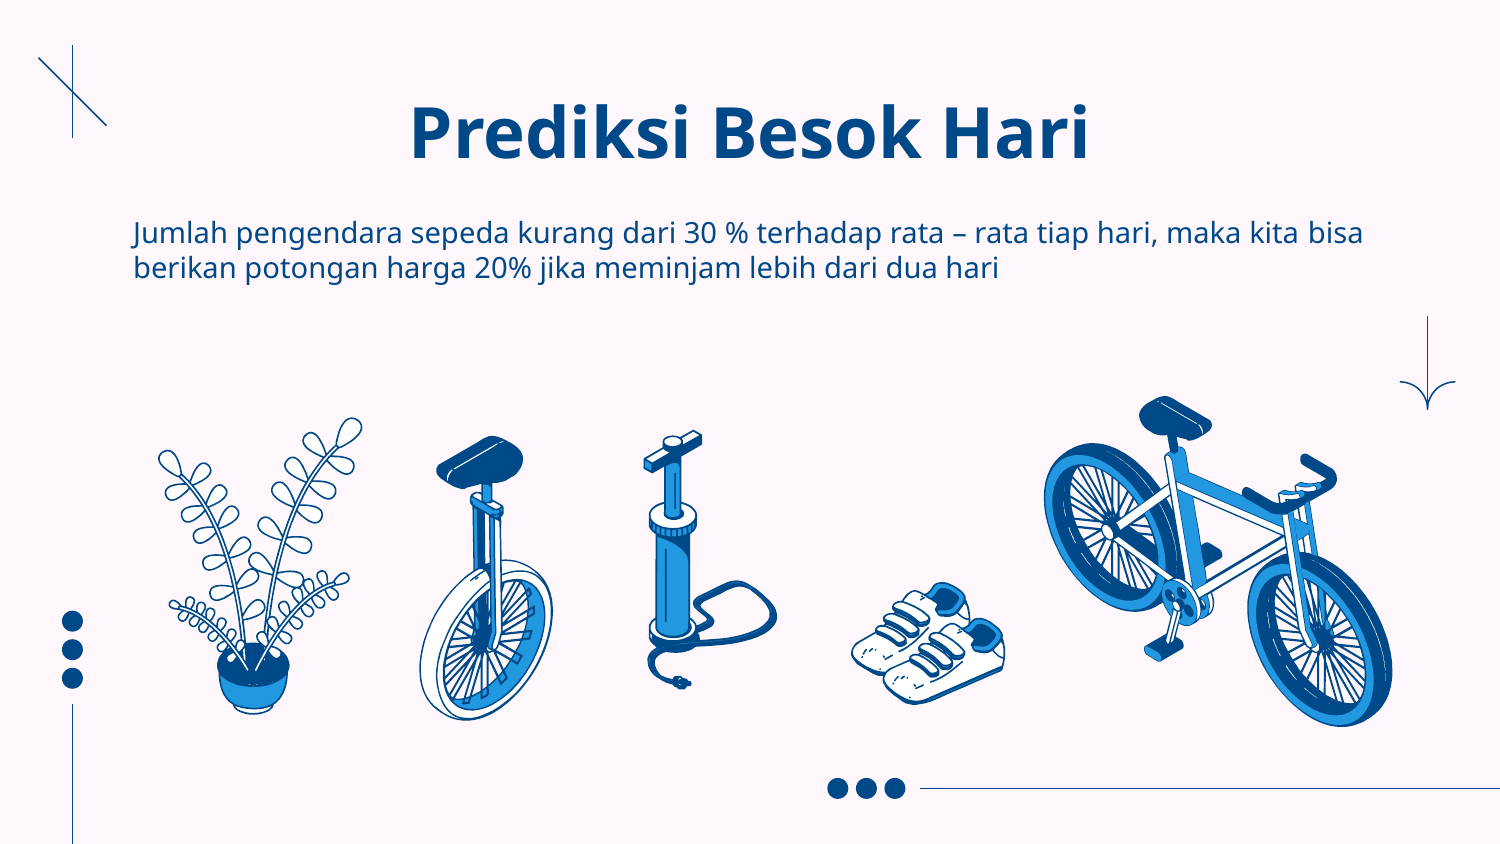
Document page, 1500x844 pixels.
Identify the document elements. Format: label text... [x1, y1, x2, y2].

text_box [419, 435, 554, 721]
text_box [850, 581, 1006, 705]
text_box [643, 429, 778, 690]
title Prediksi Besok Hari [118, 72, 1382, 167]
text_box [157, 417, 363, 715]
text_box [1043, 395, 1393, 728]
list Jumlah pengendara sepeda kurang dari 30 % terhadap rata – rata tiap hari, maka kita bisa berikan potongan harga 20% jika meminjam lebih dari dua hari [118, 199, 1382, 418]
